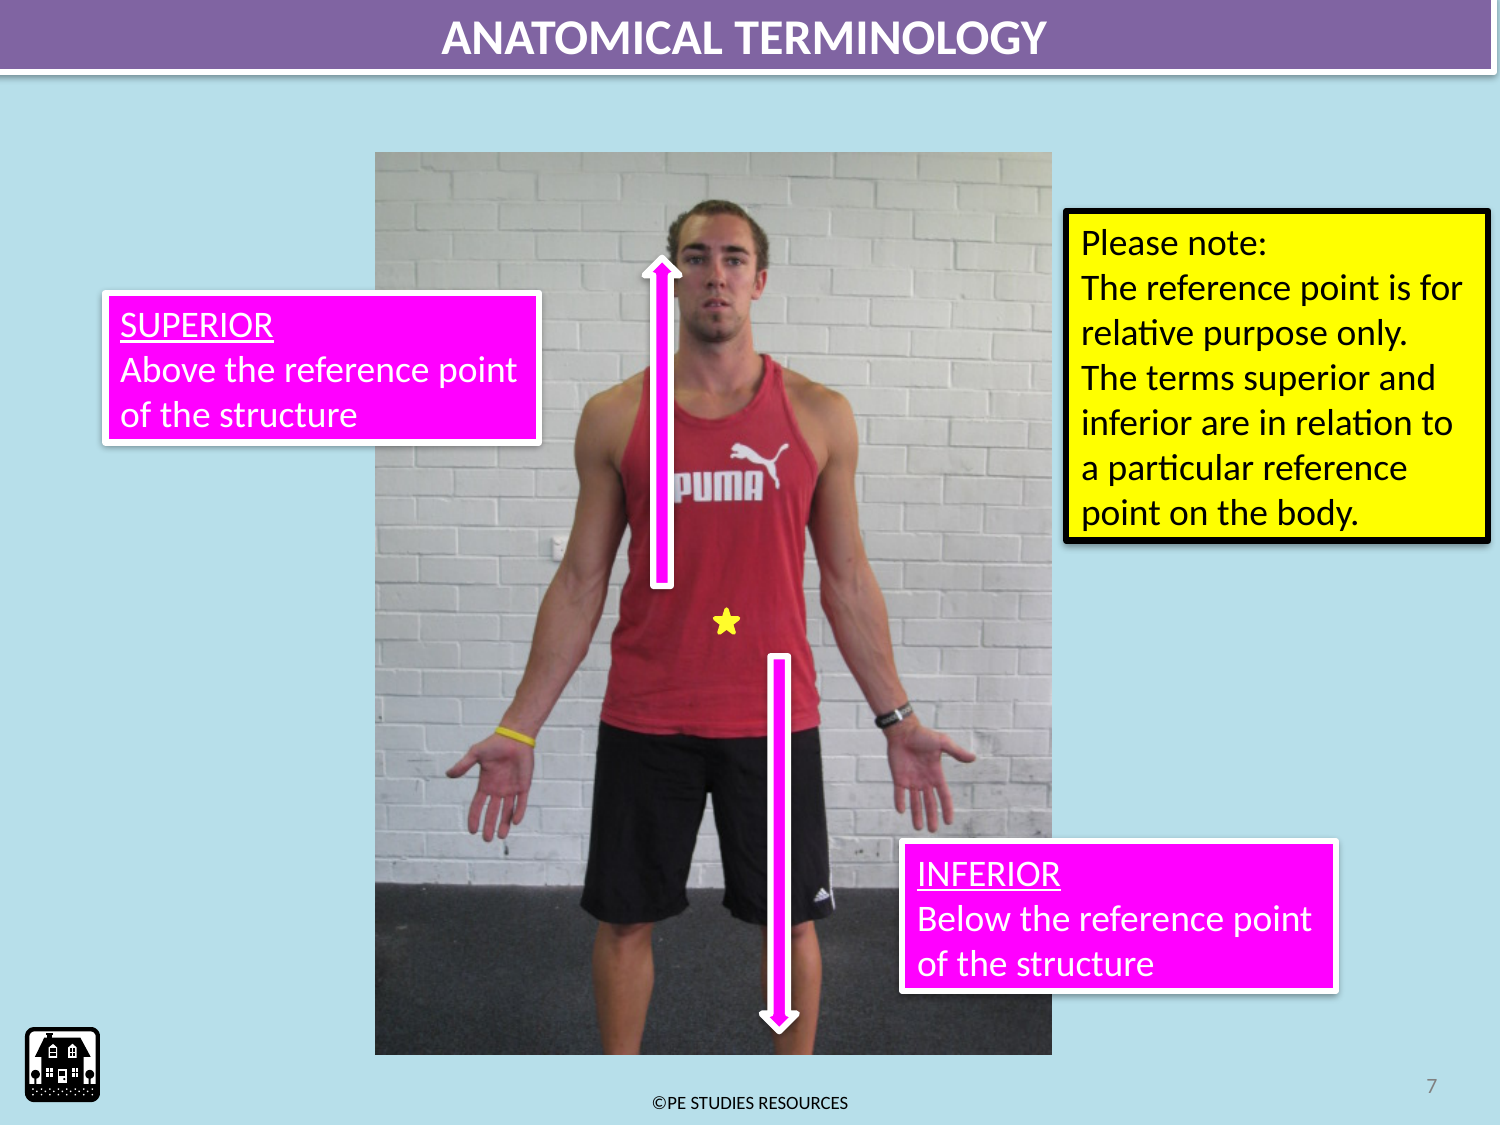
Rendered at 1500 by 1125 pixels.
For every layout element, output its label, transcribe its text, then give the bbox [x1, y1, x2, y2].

footer ©PE STUDIES RESOURCES [512, 1072, 988, 1125]
text_box INFERIOR Below the reference point of the structure [1056, 838, 1339, 994]
text_box SUPERIOR Above the reference point of the structure [102, 290, 369, 446]
picture [374, 152, 1052, 1055]
text_box Please note: The reference point is for relative purpose only. The terms superior and inferior are in relation to a particular reference point on the body. [1063, 208, 1491, 544]
slide_number 7 [1102, 1054, 1453, 1115]
text_box ANATOMICAL TERMINOLOGY [0, 0, 1497, 75]
picture [24, 1026, 101, 1103]
